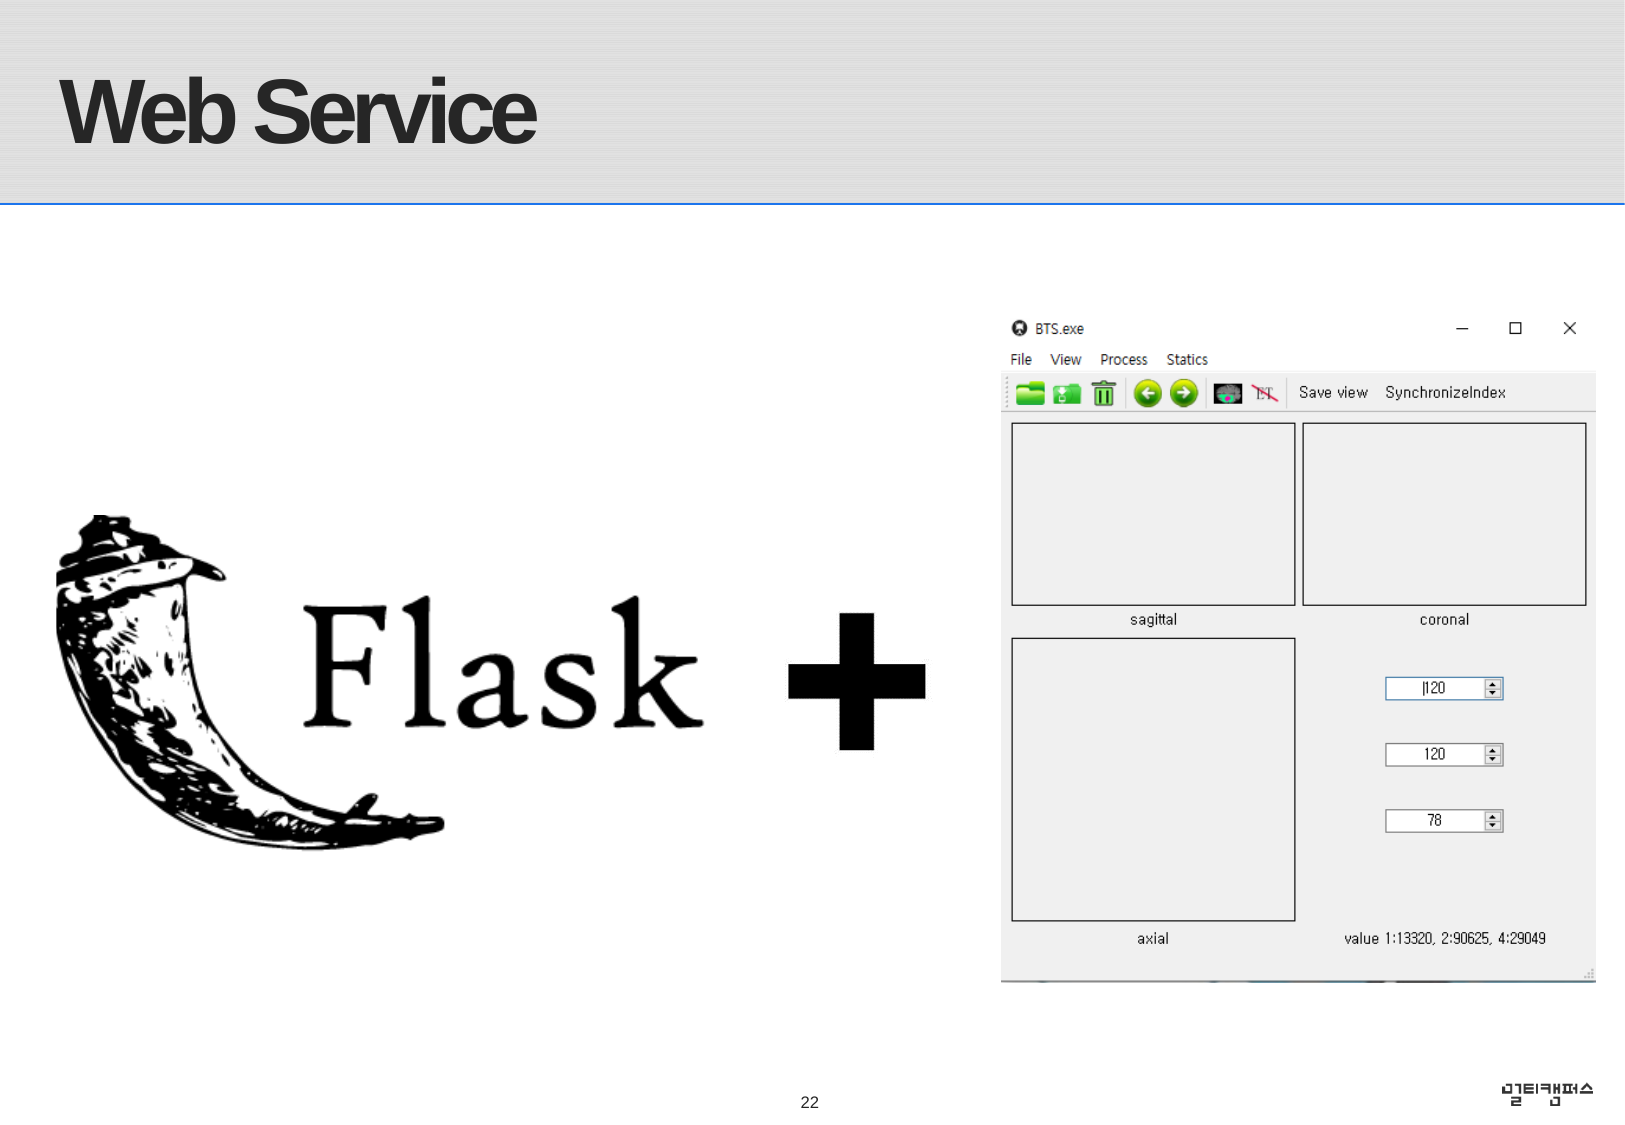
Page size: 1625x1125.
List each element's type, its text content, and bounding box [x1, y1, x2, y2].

title Web Service [44, 61, 1312, 153]
picture [0, 0, 1625, 203]
picture [0, 205, 1625, 1125]
